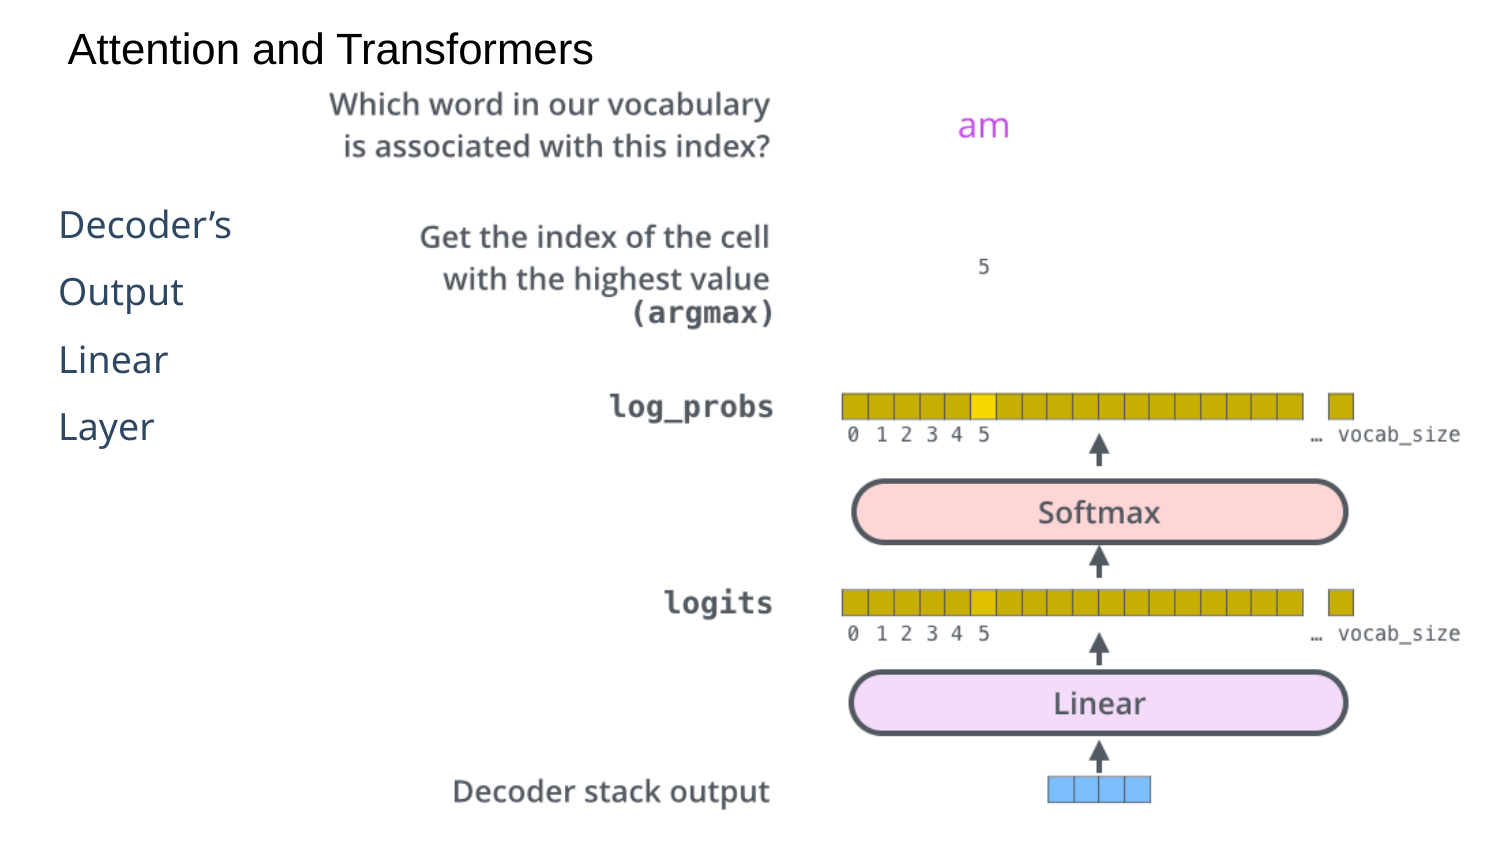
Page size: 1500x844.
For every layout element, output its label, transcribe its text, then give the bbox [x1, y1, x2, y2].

picture [316, 79, 1500, 844]
text_box Attention and Transformers [56, 15, 901, 80]
text_box Decoder’s Output Linear Layer [46, 172, 274, 453]
